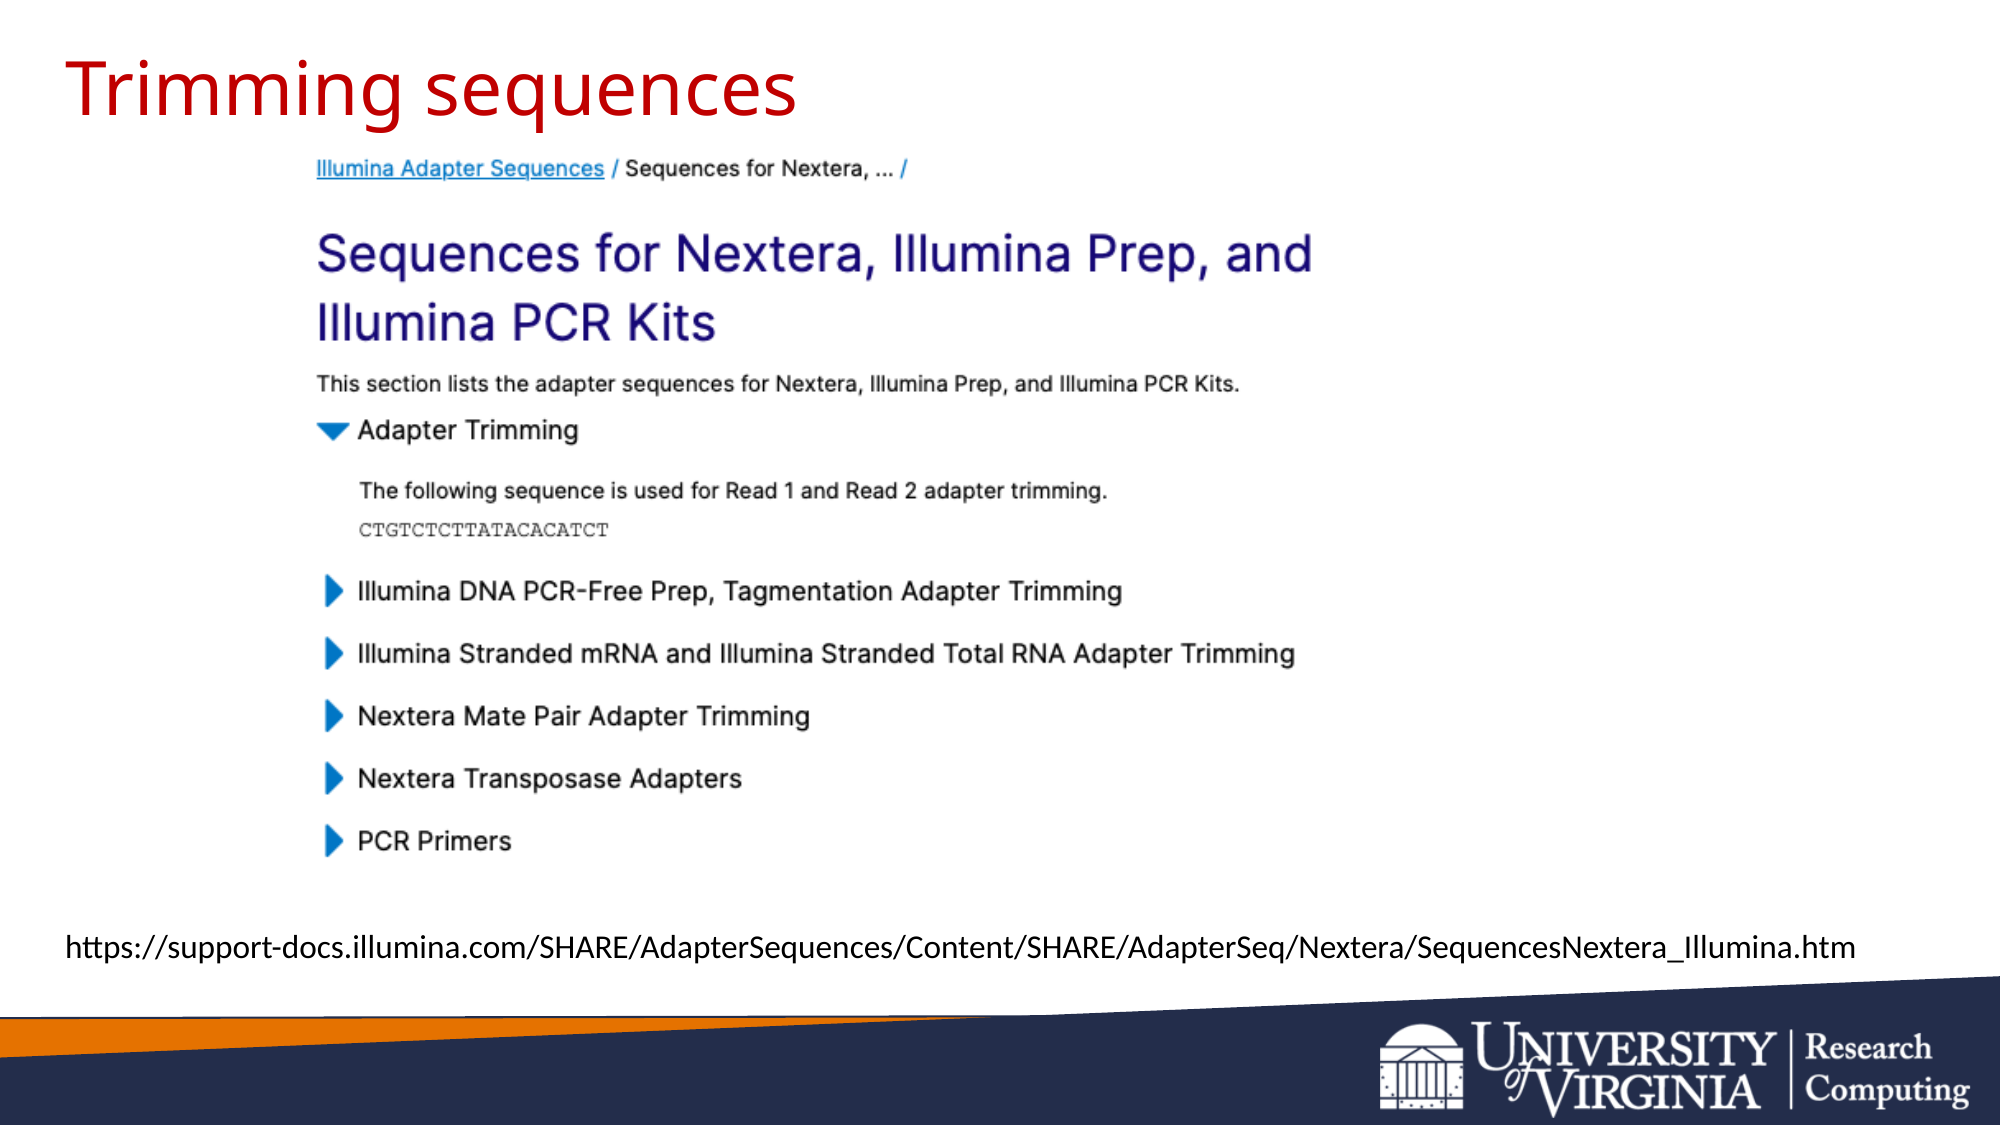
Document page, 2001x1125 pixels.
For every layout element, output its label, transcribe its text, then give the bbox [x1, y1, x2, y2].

text_box [0, 976, 2000, 1125]
text_box Trimming sequences [50, 33, 1219, 139]
picture [1380, 1021, 1981, 1118]
text_box [0, 1015, 1021, 1057]
picture [192, 140, 1362, 900]
text_box https://support-docs.illumina.com/SHARE/AdapterSequences/Content/SHARE/AdapterSeq/Nextera/SequencesNextera_Illumina.htm [50, 918, 2000, 973]
